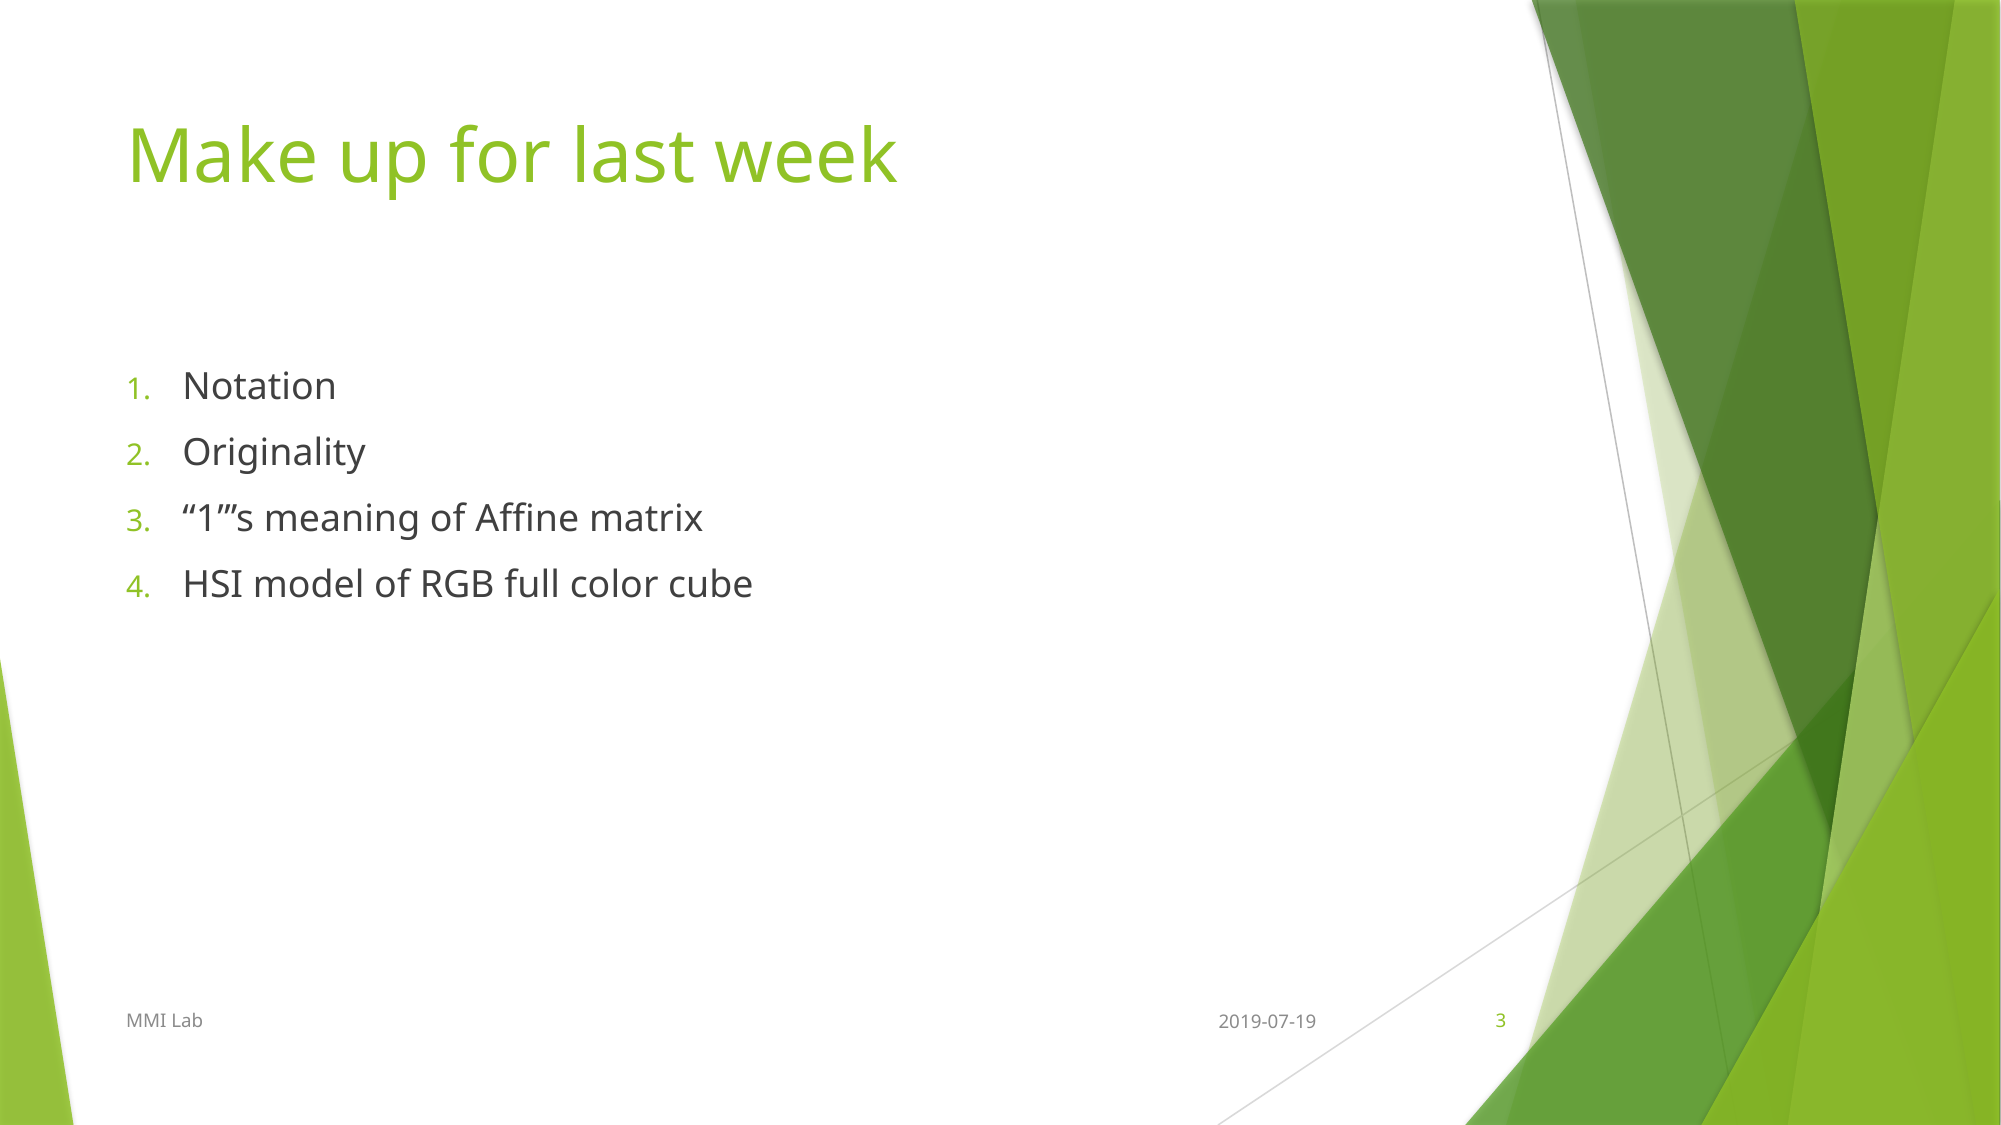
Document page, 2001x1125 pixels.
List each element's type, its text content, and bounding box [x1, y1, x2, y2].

title Make up for last week [111, 99, 1522, 317]
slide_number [1181, 991, 1332, 1051]
slide_number 3 [1409, 991, 1522, 1051]
footer MMI Lab [111, 991, 1145, 1051]
list Notation Originality “1”’s meaning of Affine matrix HSI model of RGB full color cube [111, 354, 1522, 992]
